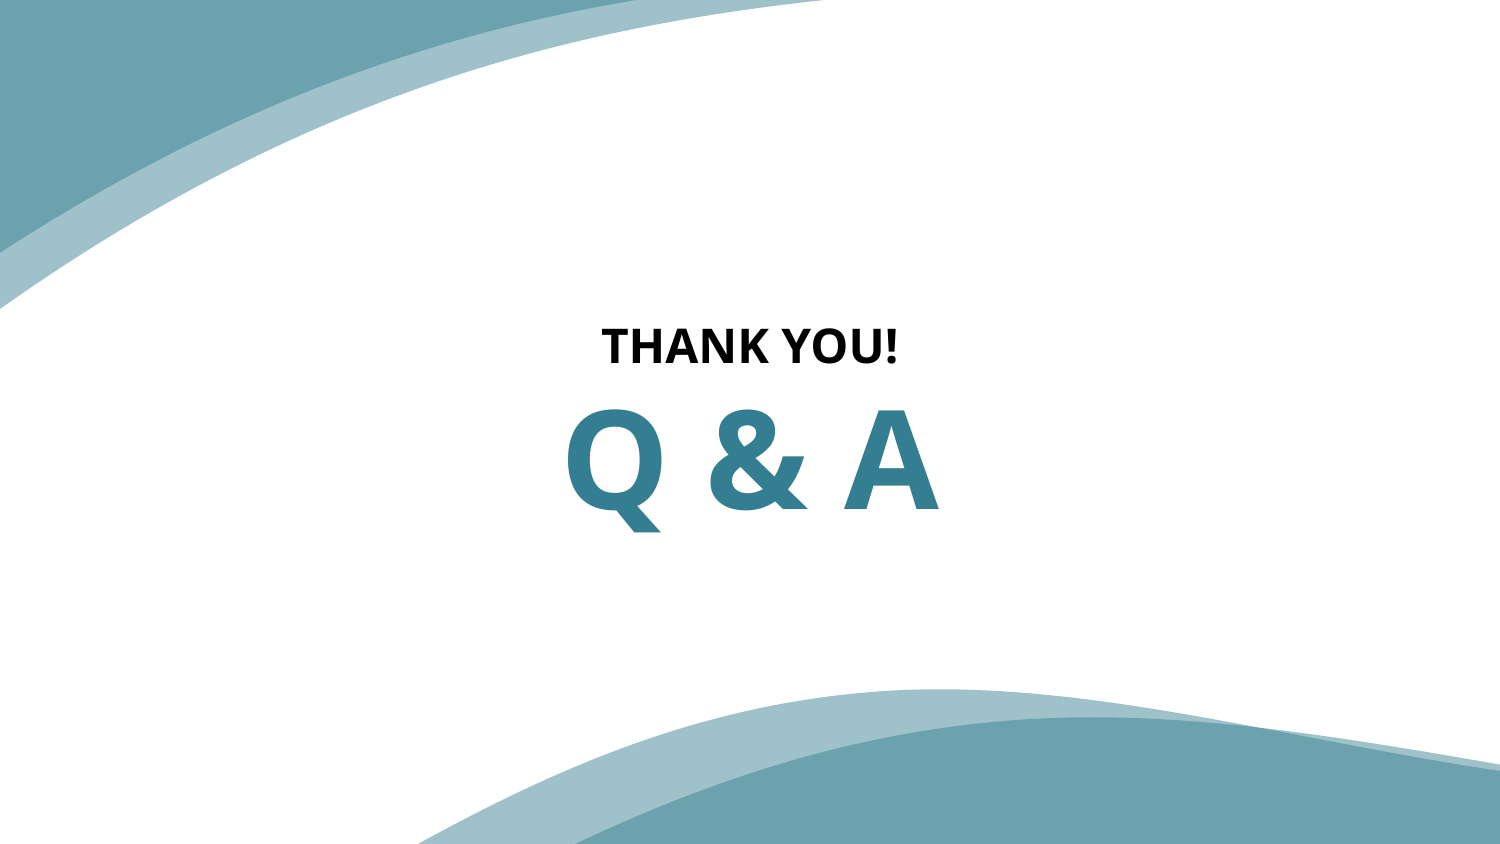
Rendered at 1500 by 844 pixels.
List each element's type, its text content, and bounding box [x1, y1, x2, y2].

title THANK YOU! [317, 300, 1183, 356]
subtitle Q & A [317, 356, 1183, 530]
